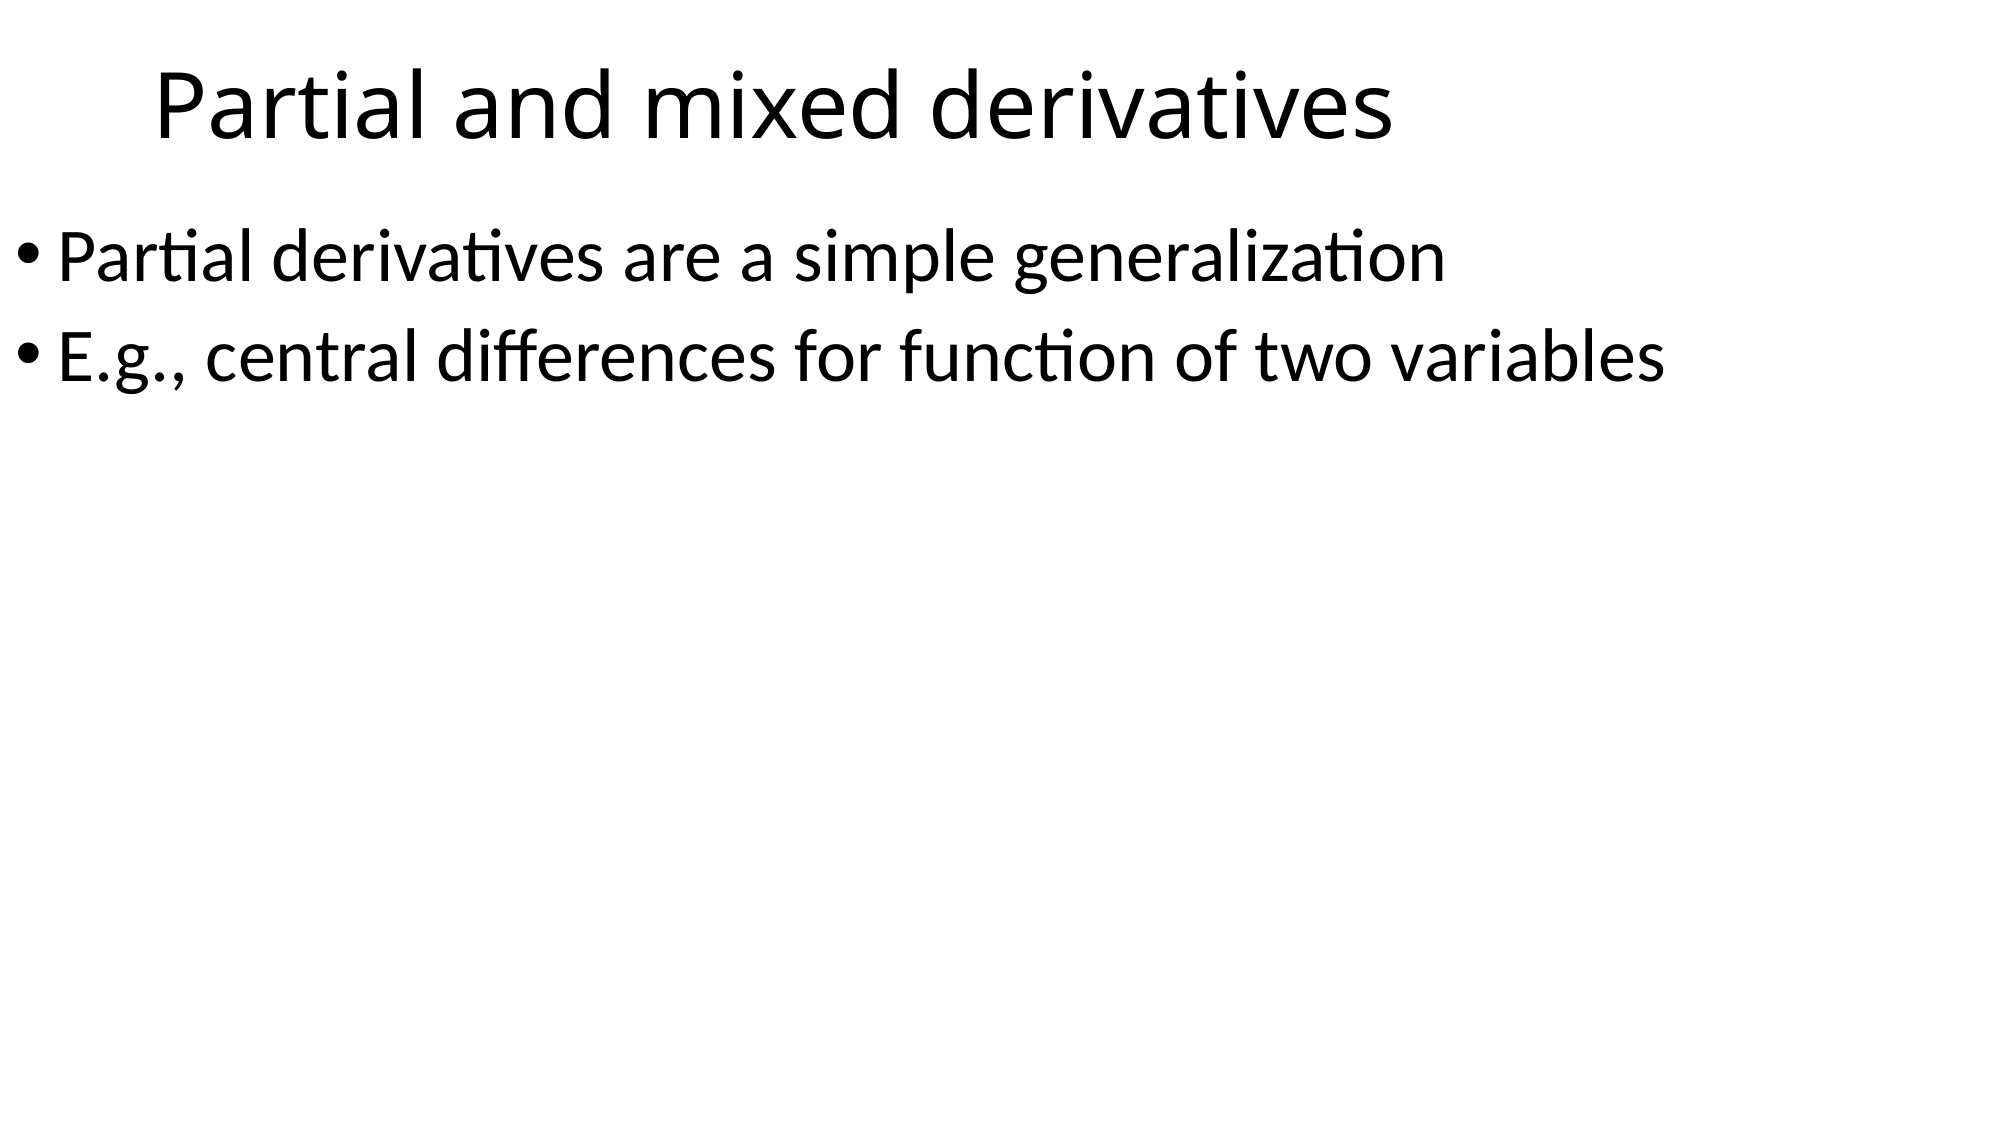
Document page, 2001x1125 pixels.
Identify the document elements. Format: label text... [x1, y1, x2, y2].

title Partial and mixed derivatives [137, 0, 1863, 218]
